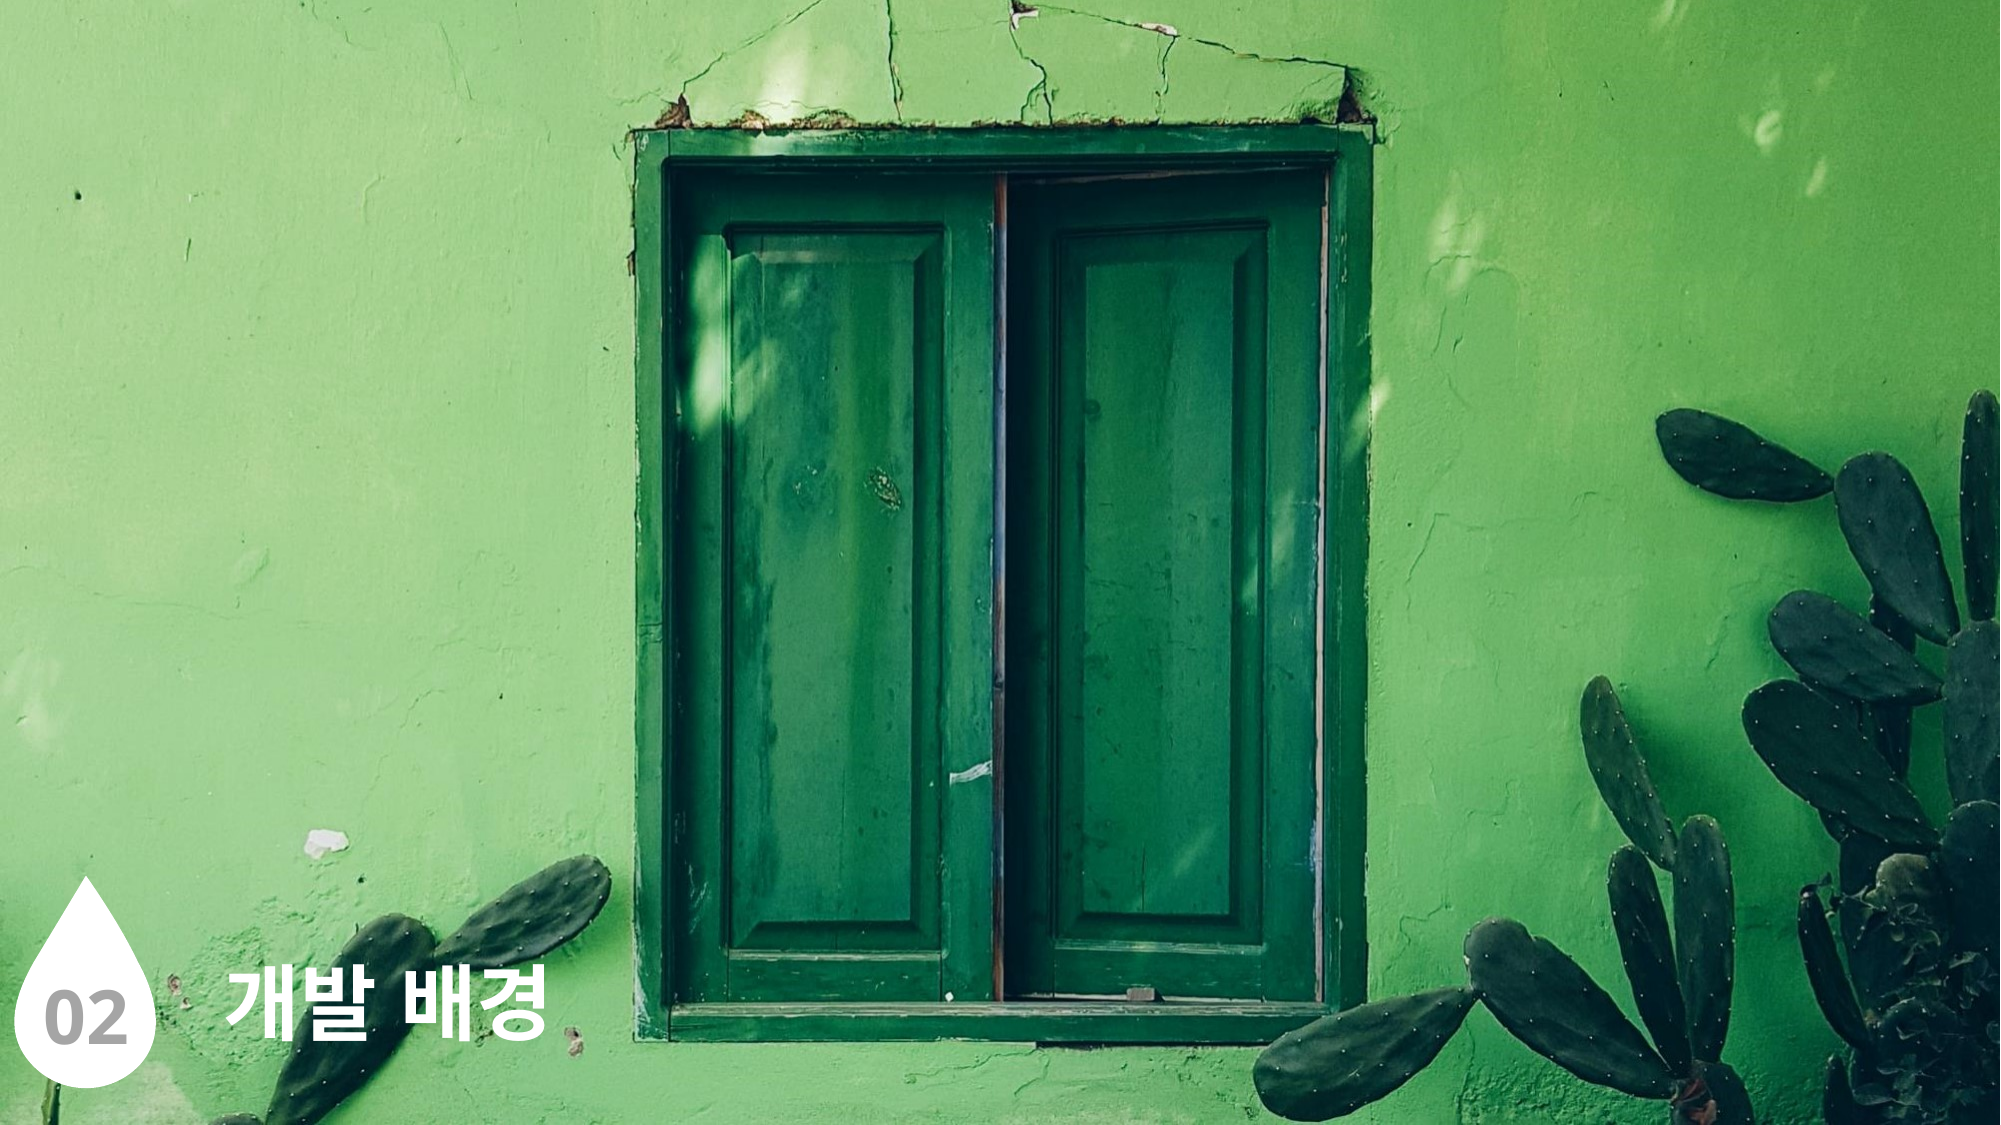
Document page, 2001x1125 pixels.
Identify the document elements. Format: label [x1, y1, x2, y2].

picture [0, 0, 2000, 1125]
text_box [0, 911, 1206, 1084]
